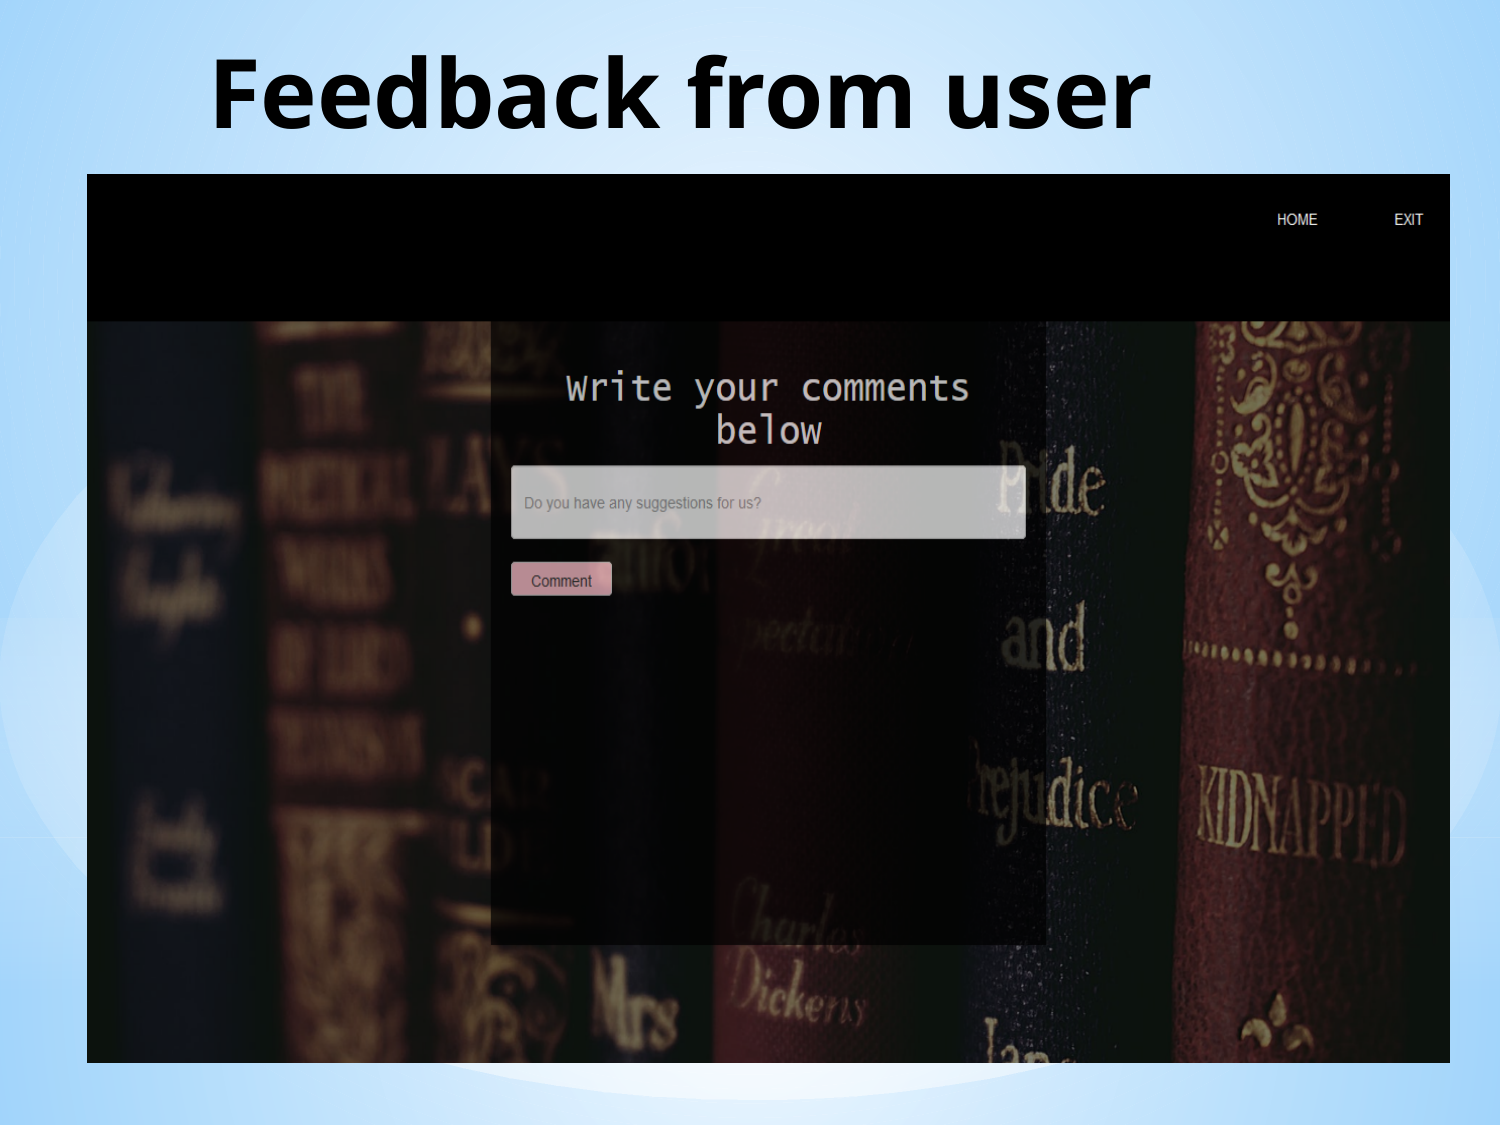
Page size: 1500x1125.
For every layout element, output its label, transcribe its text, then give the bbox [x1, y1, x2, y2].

title Feedback from user [99, 24, 1169, 172]
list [87, 174, 1451, 1063]
